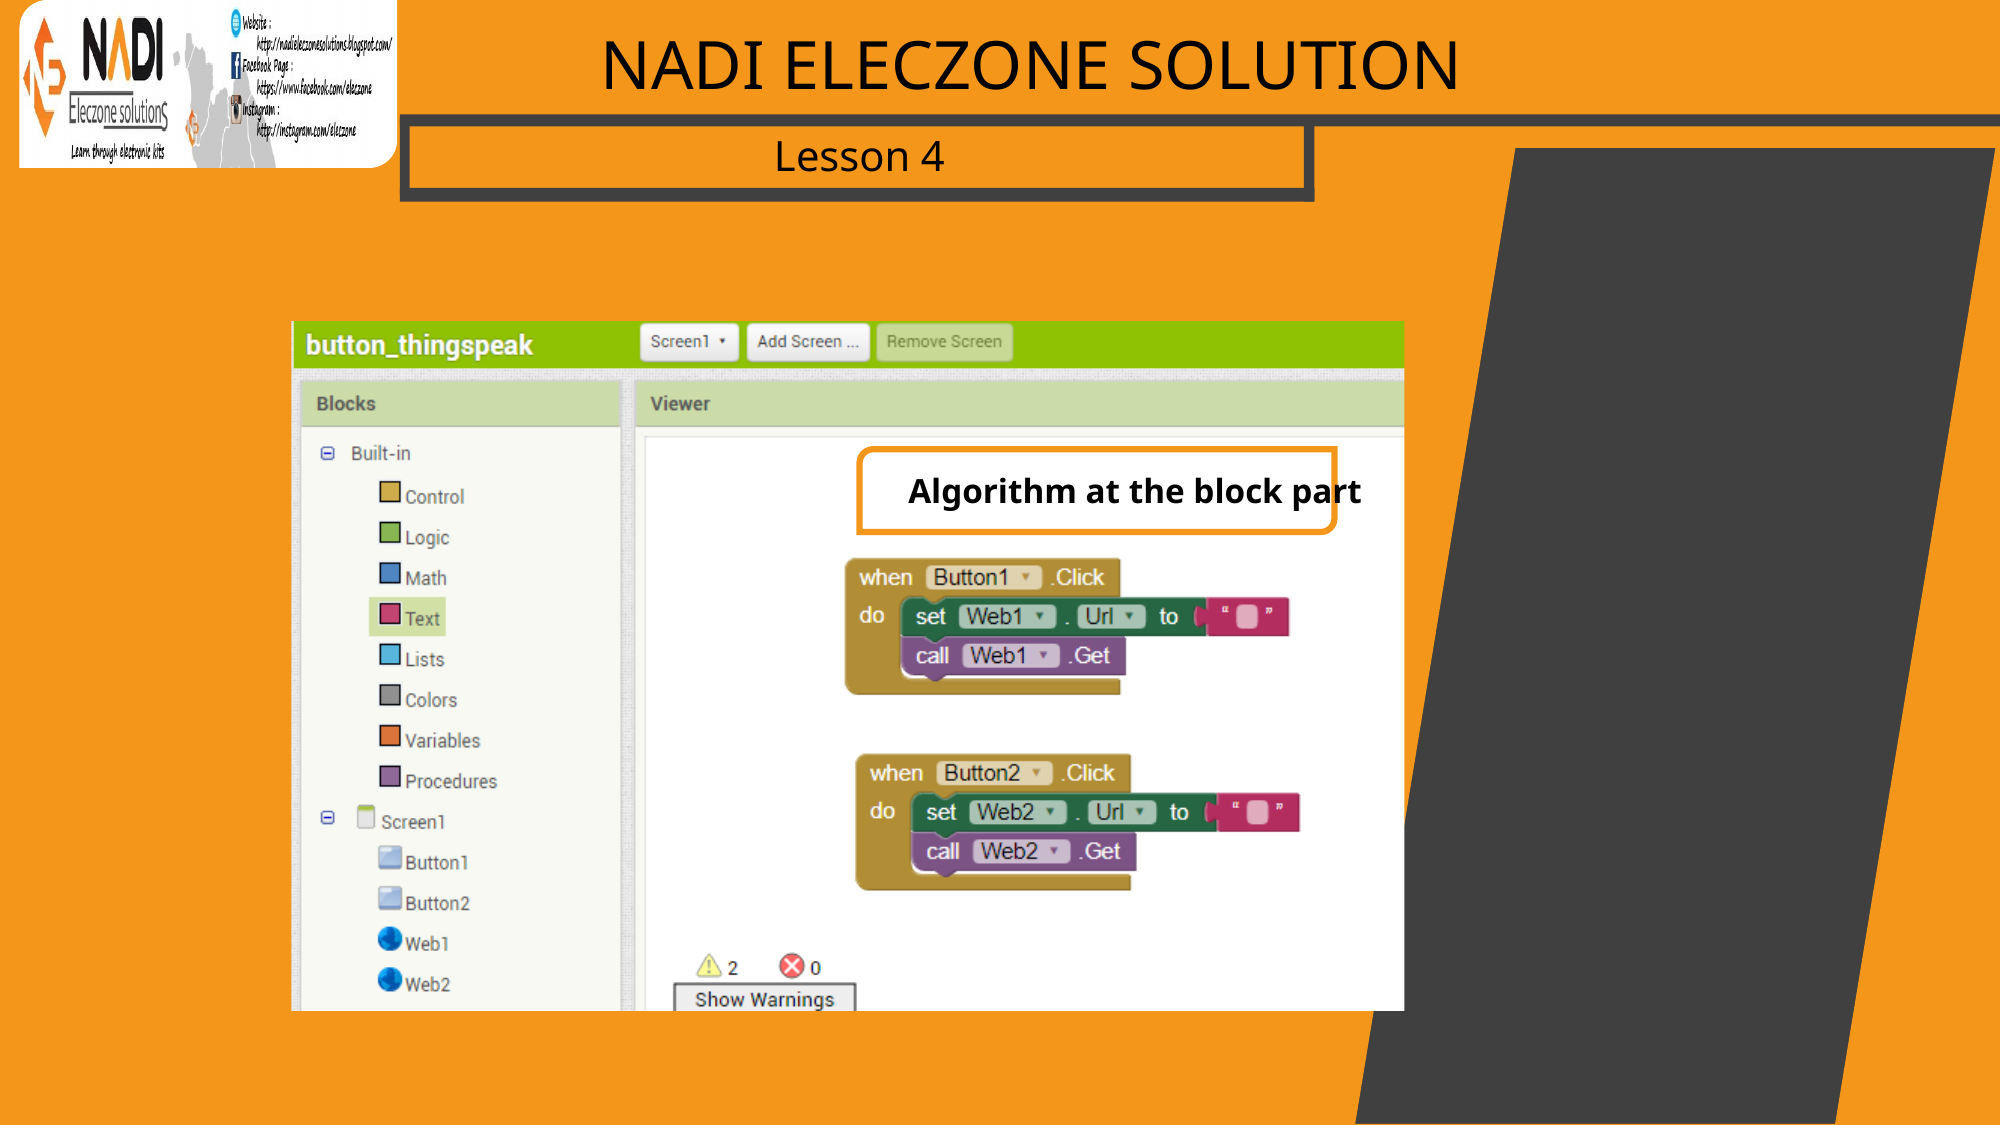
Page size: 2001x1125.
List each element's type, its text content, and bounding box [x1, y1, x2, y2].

text_box NADI ELECZONE SOLUTION [398, 15, 1788, 110]
text_box [1303, 124, 1315, 203]
text_box [399, 188, 1303, 203]
text_box [399, 113, 2000, 128]
picture [291, 321, 1405, 1011]
text_box Lesson 4 [411, 122, 1315, 188]
text_box [399, 117, 411, 196]
text_box [1352, 145, 1998, 1125]
picture [19, 0, 398, 168]
